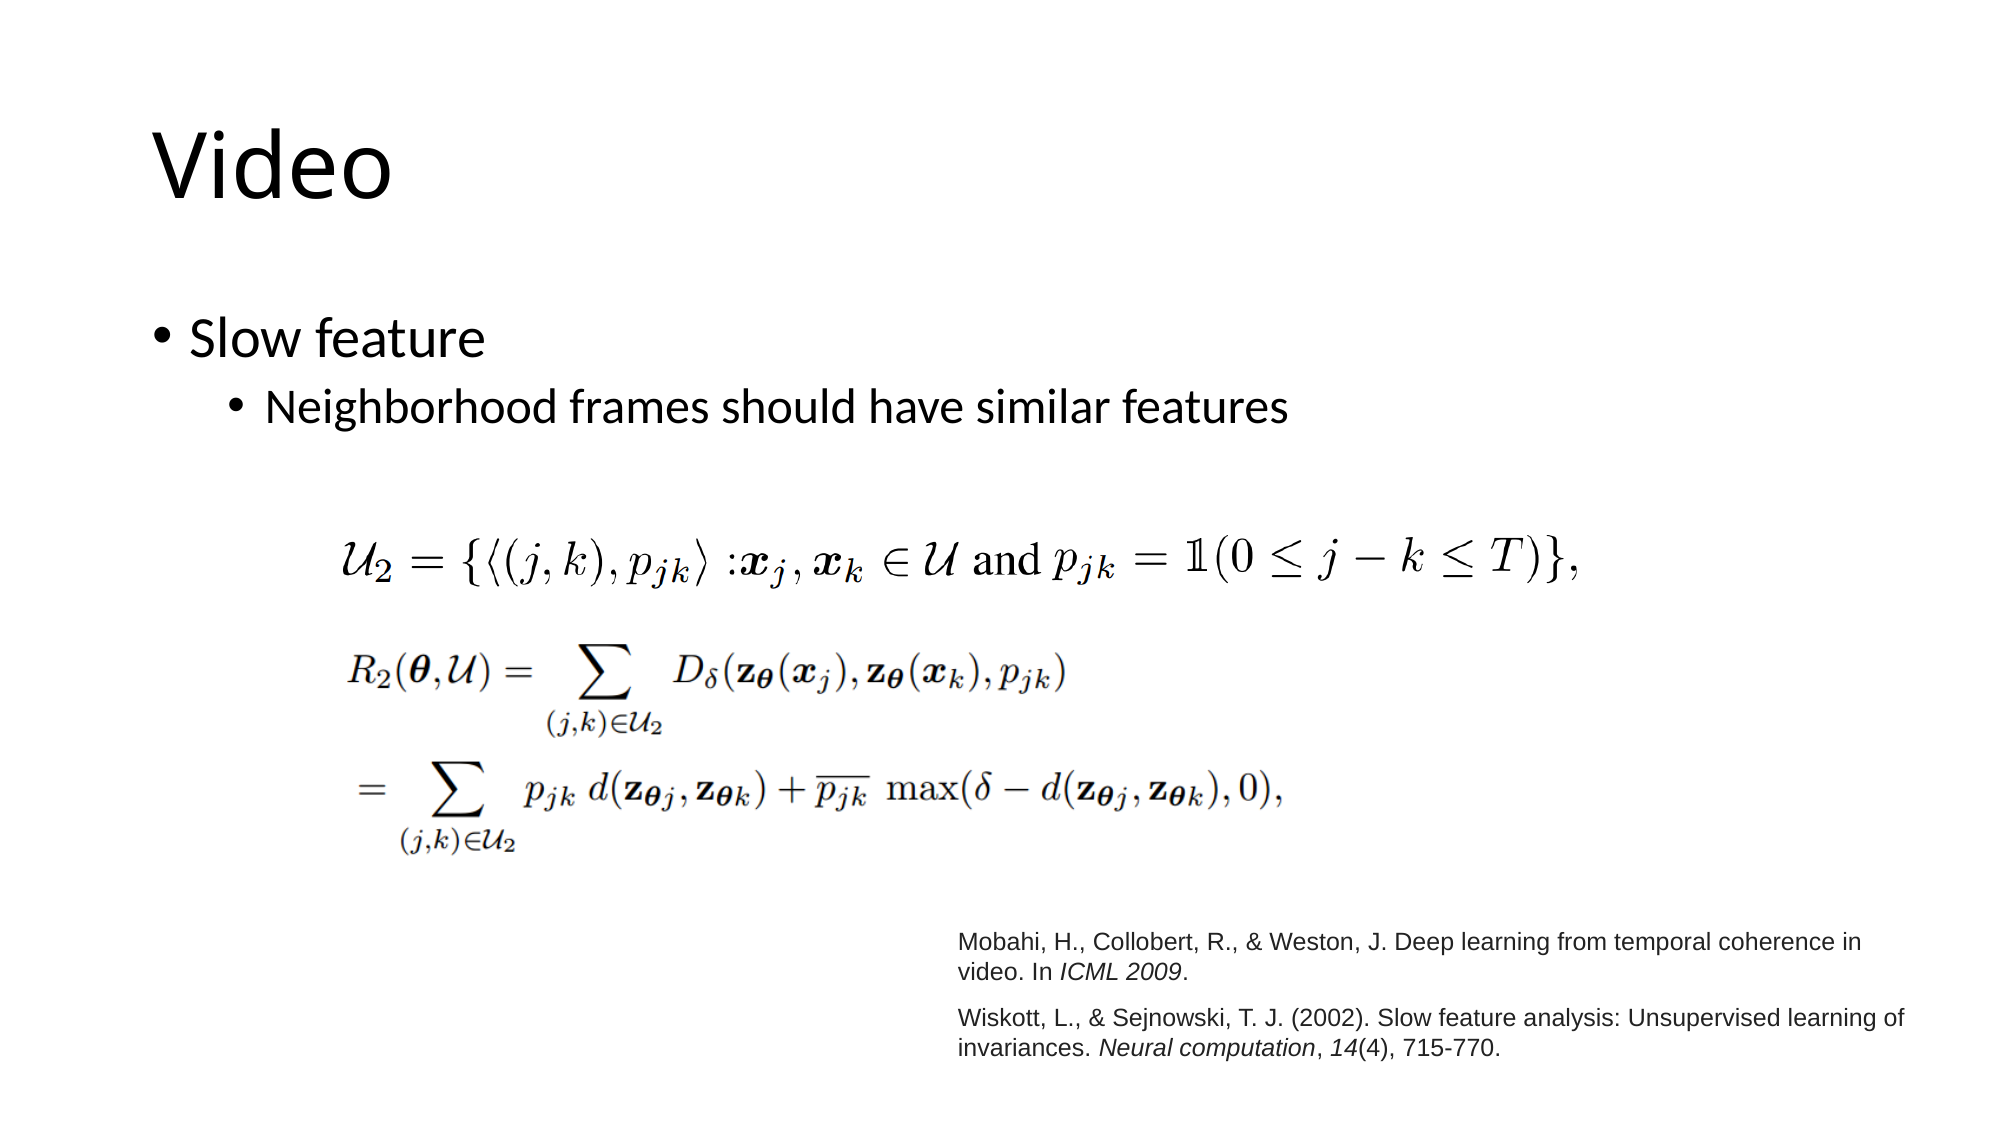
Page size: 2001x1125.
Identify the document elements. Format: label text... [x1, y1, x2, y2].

title Video [137, 59, 1863, 278]
picture [339, 527, 1577, 594]
text_box Mobahi, H., Collobert, R., & Weston, J. Deep learning from temporal coherence in video. In ICML 2009. [943, 918, 1944, 993]
picture [339, 630, 1292, 859]
list Slow feature Neighborhood frames should have similar features [137, 299, 1863, 1014]
text_box Wiskott, L., & Sejnowski, T. J. (2002). Slow feature analysis: Unsupervised learning of invariances. Neural computation, 14(4), 715-770. [943, 993, 1944, 1069]
